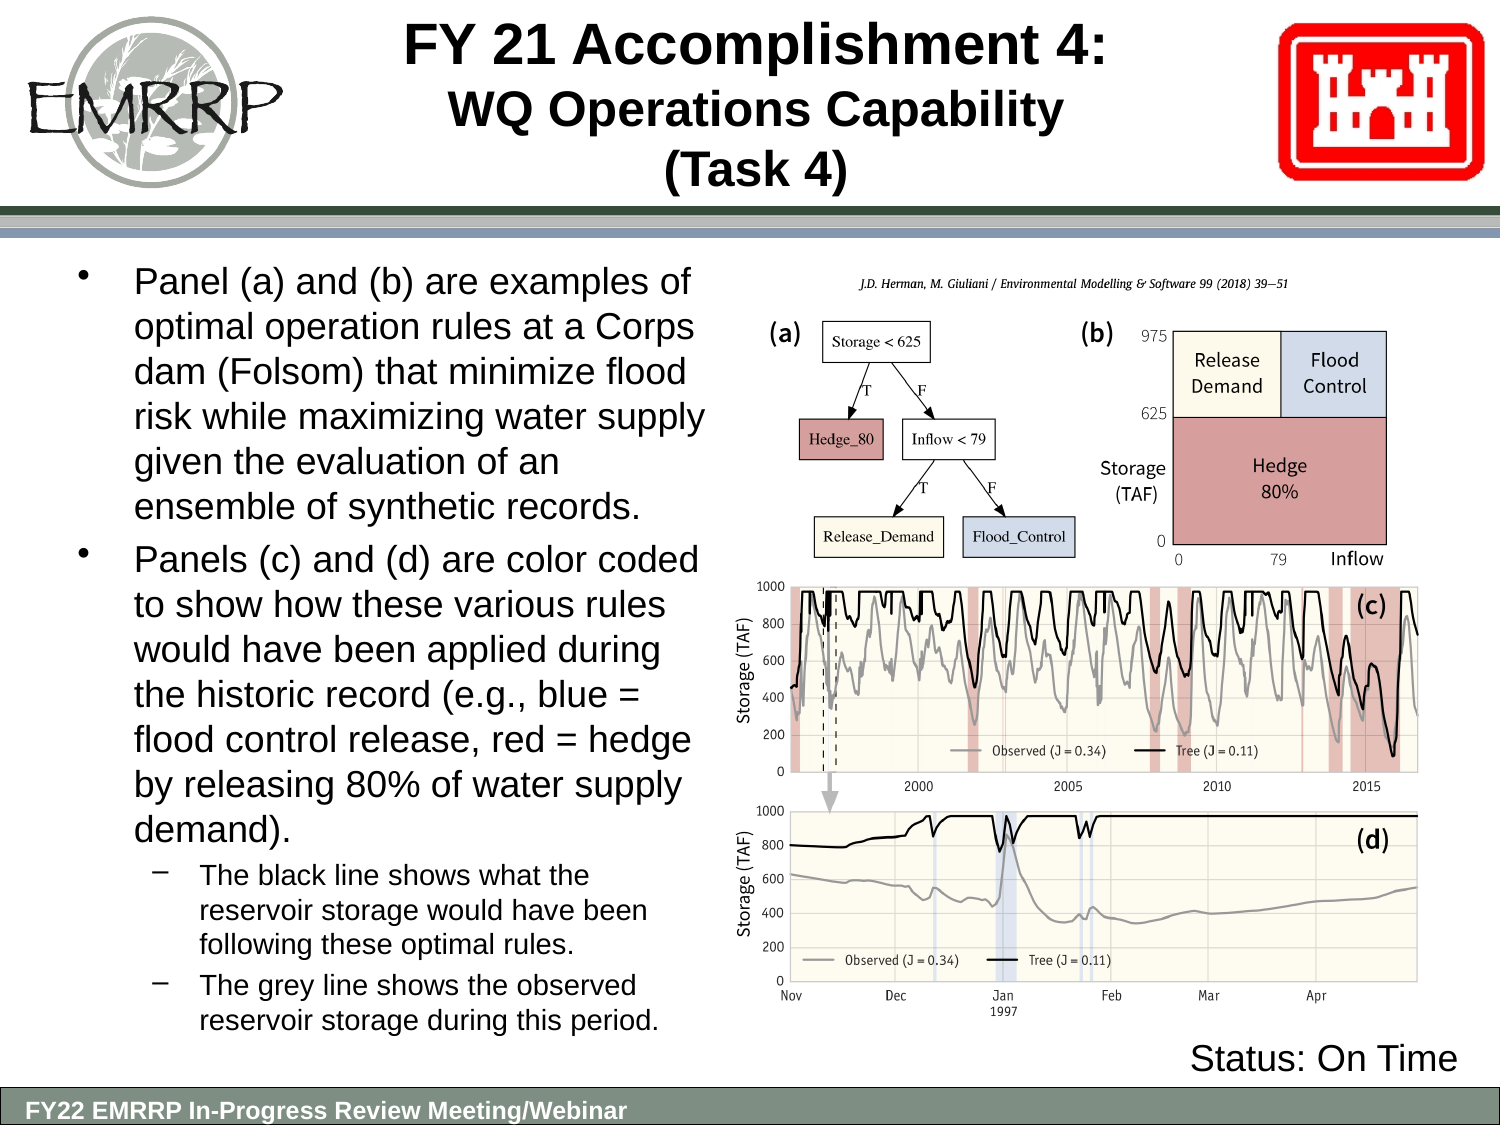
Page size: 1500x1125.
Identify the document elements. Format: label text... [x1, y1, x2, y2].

picture [24, 12, 285, 191]
picture [724, 274, 1431, 1026]
text_box Status: On Time [1174, 1026, 1490, 1087]
picture [0, 206, 1500, 238]
picture [1275, 21, 1488, 183]
title FY 21 Accomplishment 4: WQ Operations Capability (Task 4) [274, 37, 1238, 165]
list Panel (a) and (b) are examples of optimal operation rules at a Corps dam (Folsom) that minimize flood risk while maximizing water supply given the evaluation of an ensemble of synthetic records. Panels (c) and (d) are color coded to show how these various rules would have been applied during the historic record (e.g., blue = flood control release, red = hedge by releasing 80% of water supply demand). The black line shows what the reservoir storage would have been following these optimal rules. The grey line shows the observed reservoir storage during this period. [62, 249, 726, 1045]
